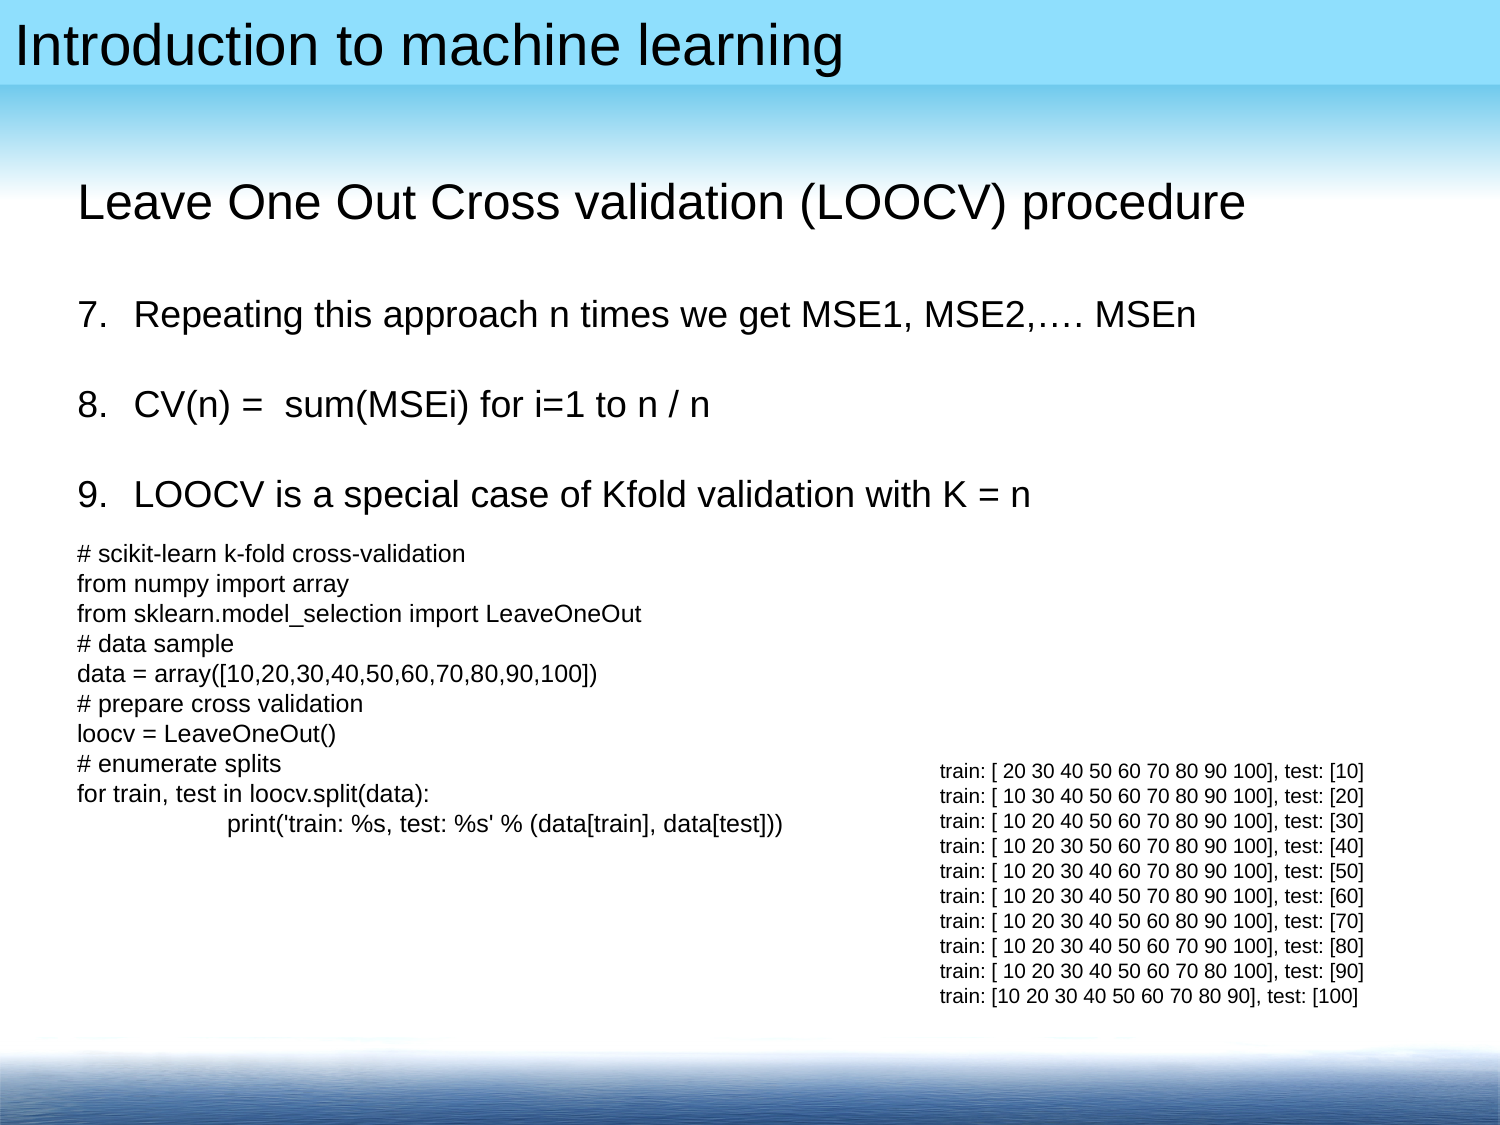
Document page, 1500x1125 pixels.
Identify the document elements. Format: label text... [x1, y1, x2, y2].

picture [0, 1037, 1500, 1125]
text_box Leave One Out Cross validation (LOOCV) procedure Repeating this approach n times we get MSE1, MSE2,…. MSEn CV(n) = sum(MSEi) for i=1 to n / n LOOCV is a special case of Kfold validation with K = n [62, 162, 1363, 653]
text_box train: [ 20 30 40 50 60 70 80 90 100], test: [10] train: [ 10 30 40 50 60 70 80 90 100], test: [20] train: [ 10 20 40 50 60 70 80 90 100], test: [30] train: [ 10 20 30 50 60 70 80 90 100], test: [40] train: [ 10 20 30 40 60 70 80 90 100], test: [50] train: [ 10 20 30 40 50 70 80 90 100], test: [60] train: [ 10 20 30 40 50 60 80 90 100], test: [70] train: [ 10 20 30 40 50 60 70 90 100], test: [80] train: [ 10 20 30 40 50 60 70 80 100], test: [90] train: [10 20 30 40 50 60 70 80 90], test: [100] [924, 750, 1425, 1040]
text_box # scikit-learn k-fold cross-validation from numpy import array from sklearn.model_selection import LeaveOneOut # data sample data = array([10,20,30,40,50,60,70,80,90,100]) # prepare cross validation loocv = LeaveOneOut() # enumerate splits for train, test in loocv.split(data): print('train: %s, test: %s' % (data[train], data[test])) [62, 530, 1175, 845]
